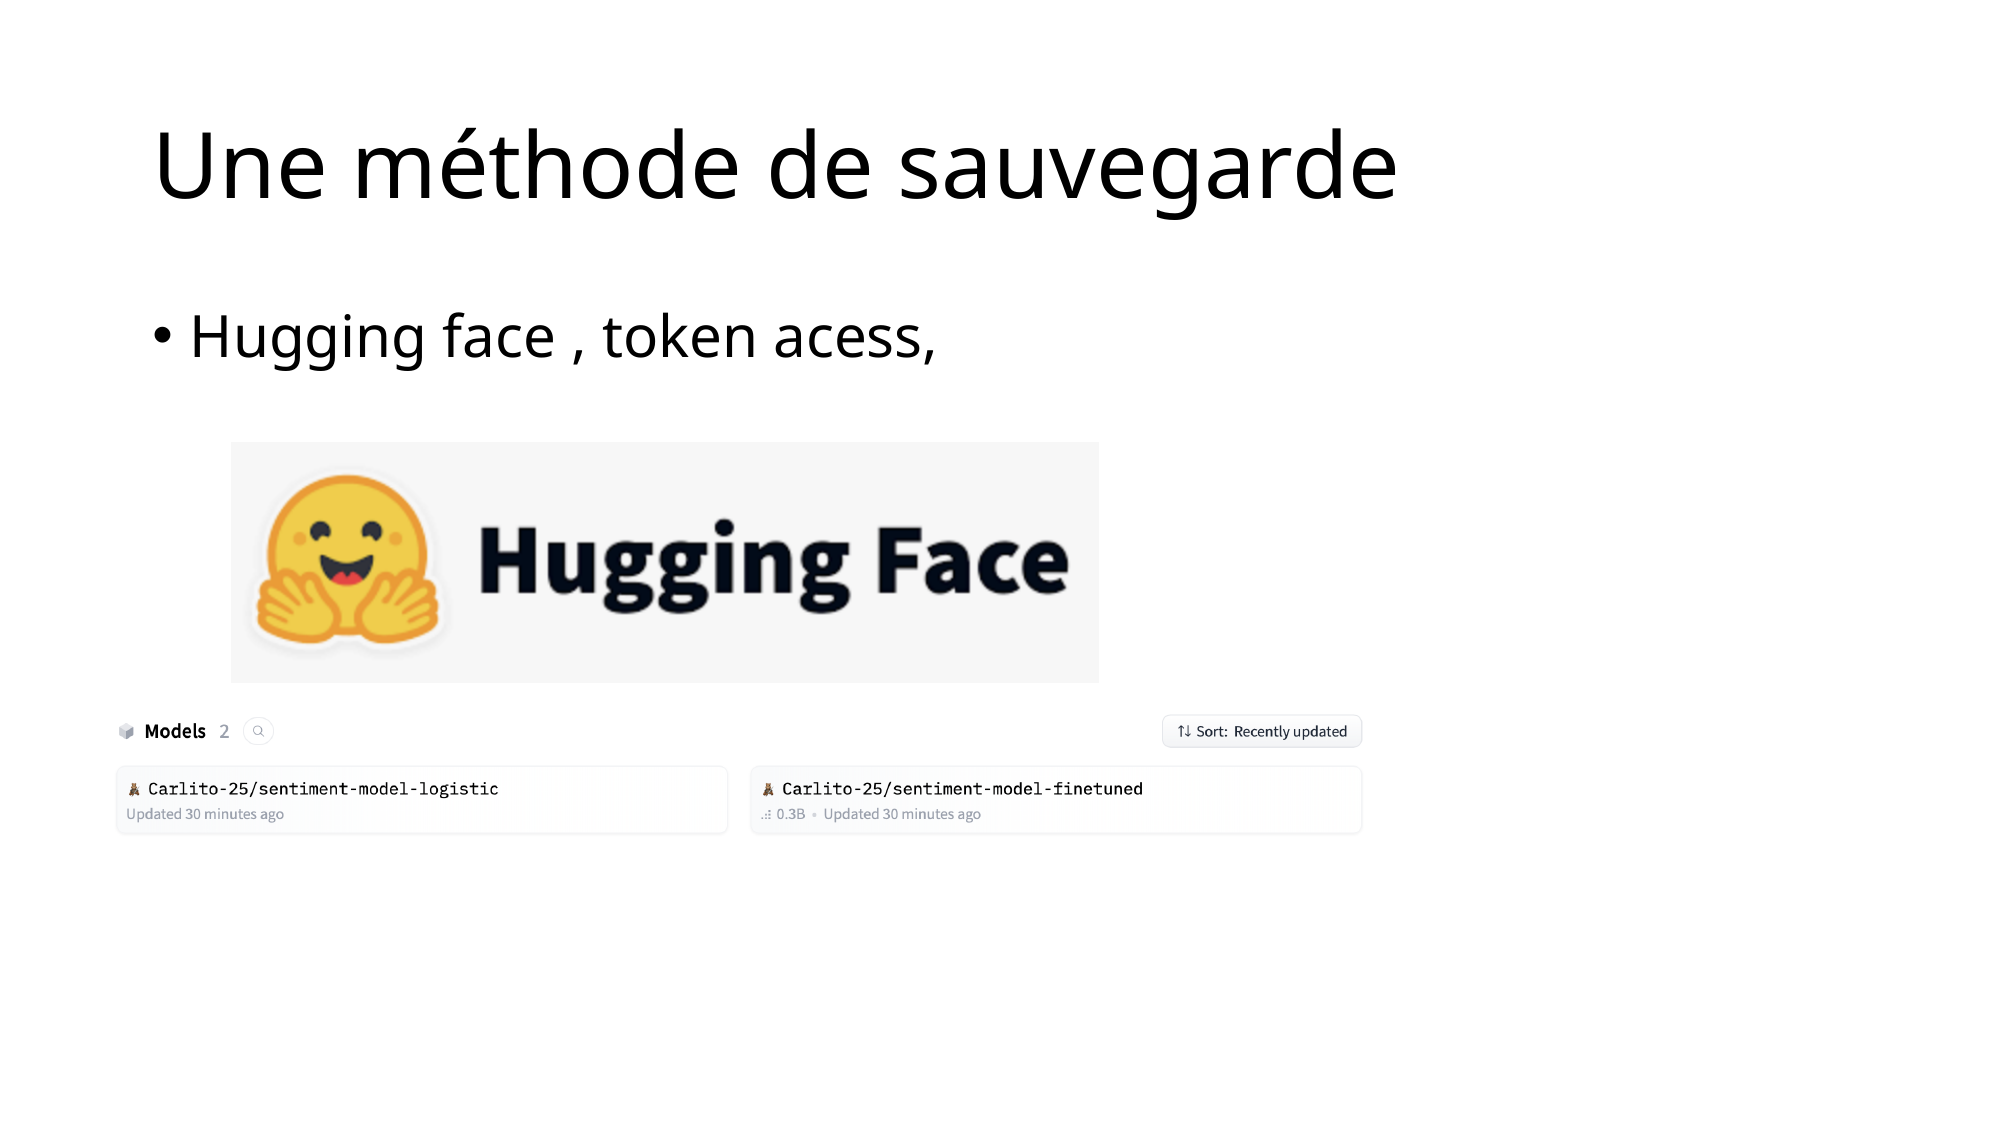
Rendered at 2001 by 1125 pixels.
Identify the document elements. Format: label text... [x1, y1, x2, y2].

picture [231, 442, 1099, 683]
list Hugging face , token acess, [137, 299, 1863, 1014]
title Une méthode de sauvegarde [137, 59, 1863, 278]
picture [96, 703, 1373, 860]
